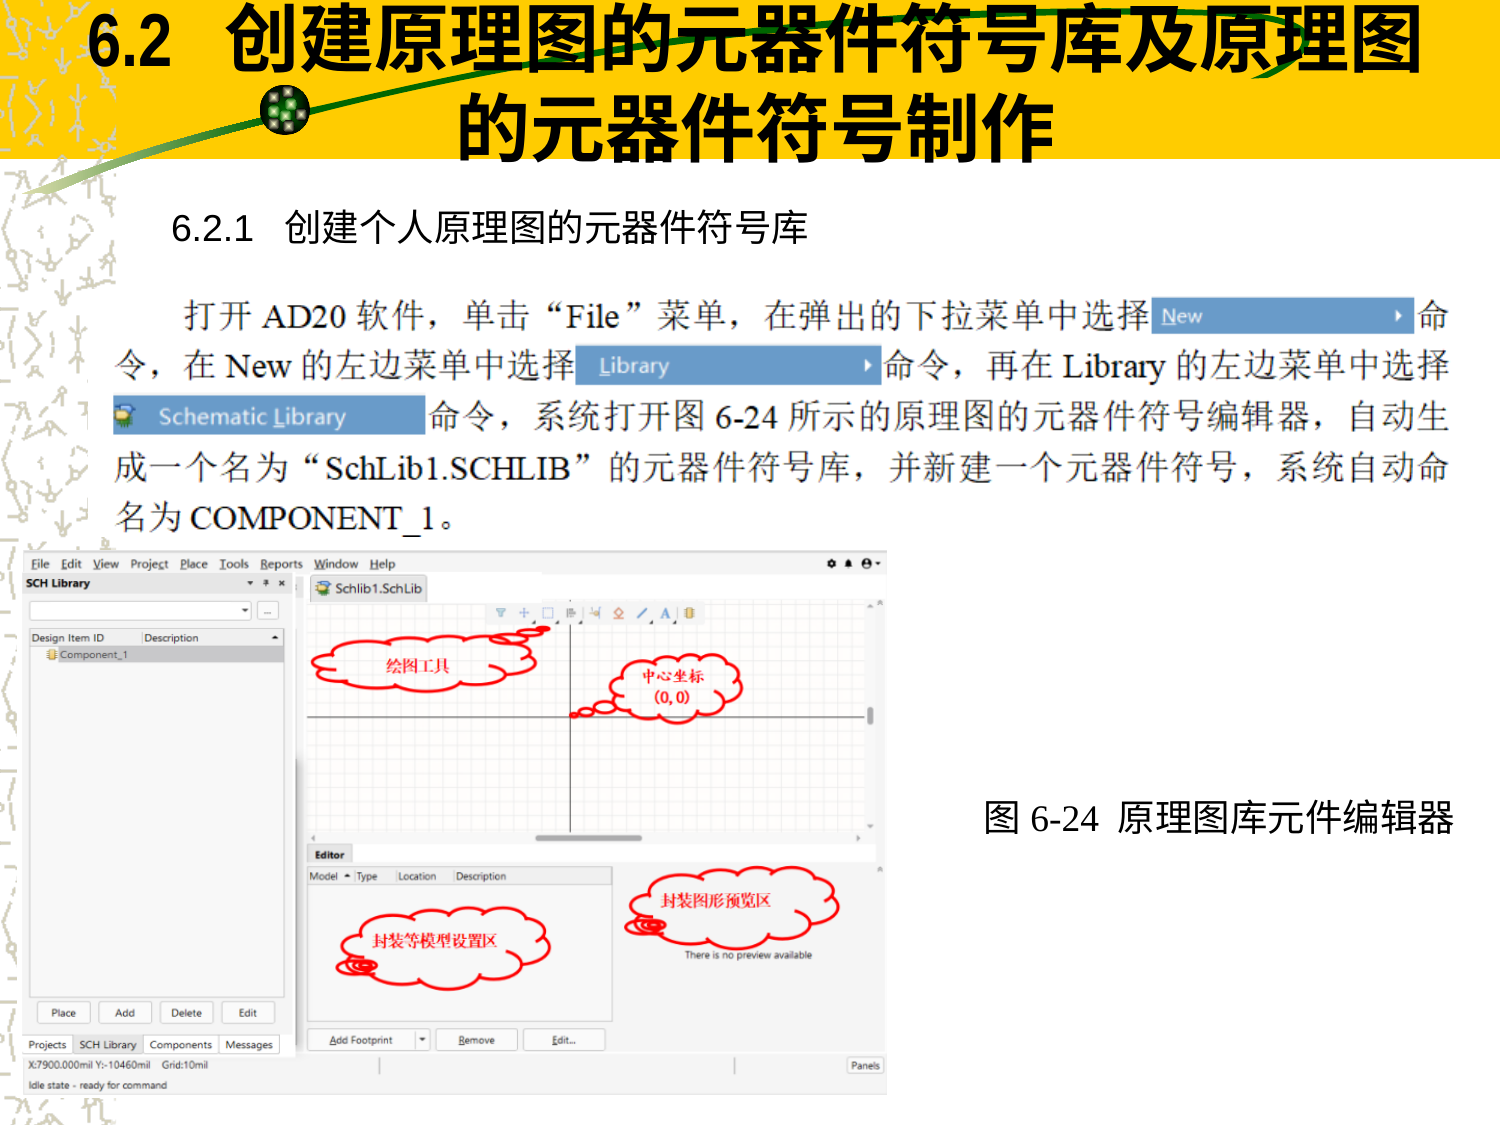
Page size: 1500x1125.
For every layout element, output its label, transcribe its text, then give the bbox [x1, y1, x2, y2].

text_box 6.2 创建原理图的元器件符号库及原理图的元器件符号制作 [51, 0, 1461, 164]
text_box 6.2.1 创建个人原理图的元器件符号库 [112, 196, 946, 256]
text_box 图6-24 原理图库元件编辑器 [927, 786, 1486, 847]
picture [0, 0, 1464, 1125]
